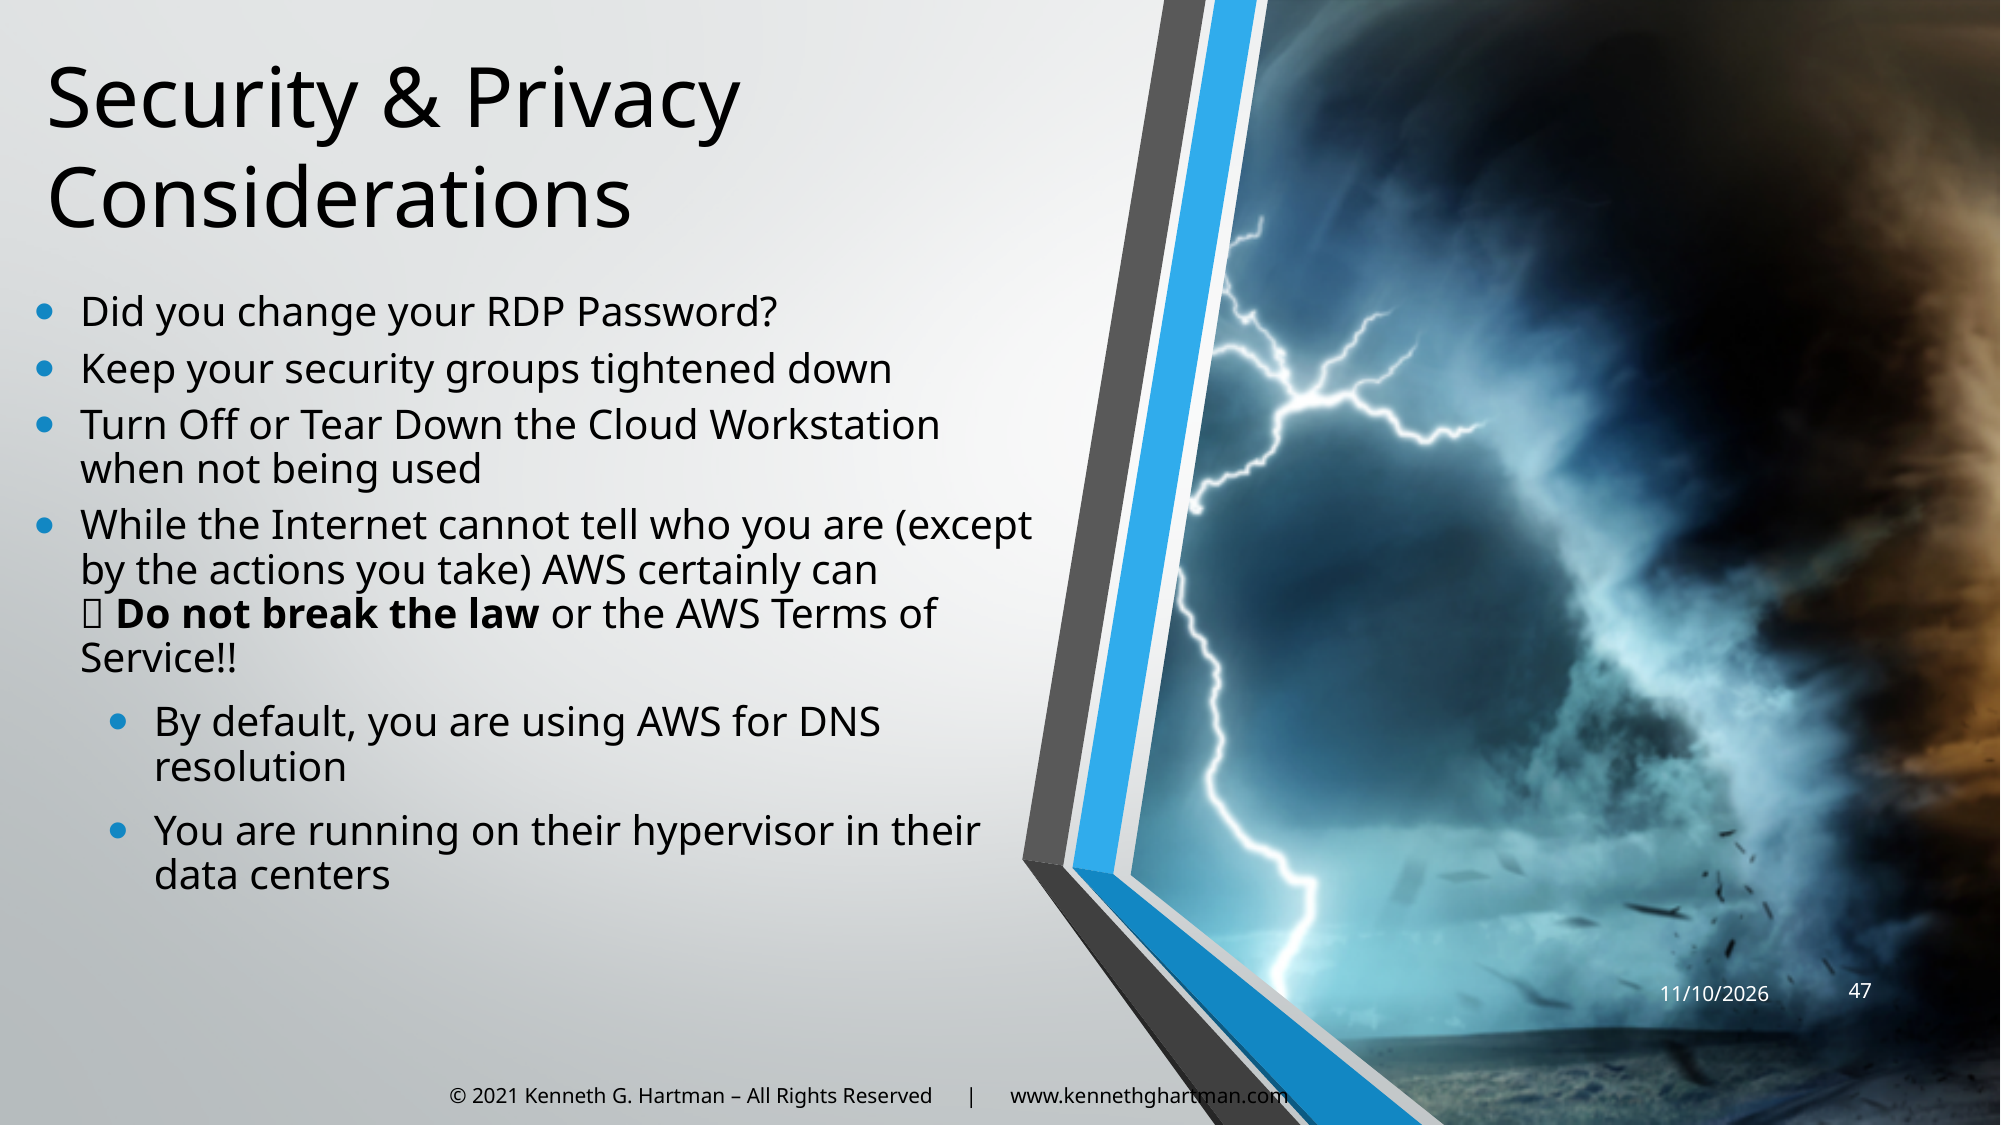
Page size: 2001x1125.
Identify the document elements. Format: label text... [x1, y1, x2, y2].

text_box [1022, 0, 1423, 1125]
title Security & Privacy Considerations [31, 0, 1022, 284]
text_box [0, 0, 1022, 1125]
list Did you change your RDP Password? Keep your security groups tightened down Turn Off or Tear Down the Cloud Workstation when not being used While the Internet cannot tell who you are (except by the actions you take) AWS certainly can  Do not break the law or the AWS Terms of Service!! By default, you are using AWS for DNS resolution You are running on their hypervisor in their data centers [19, 284, 1022, 930]
picture [1423, 0, 2000, 1125]
footer © 2021 Kenneth G. Hartman – All Rights Reserved | www.kennethghartman.com [434, 1065, 1022, 1125]
